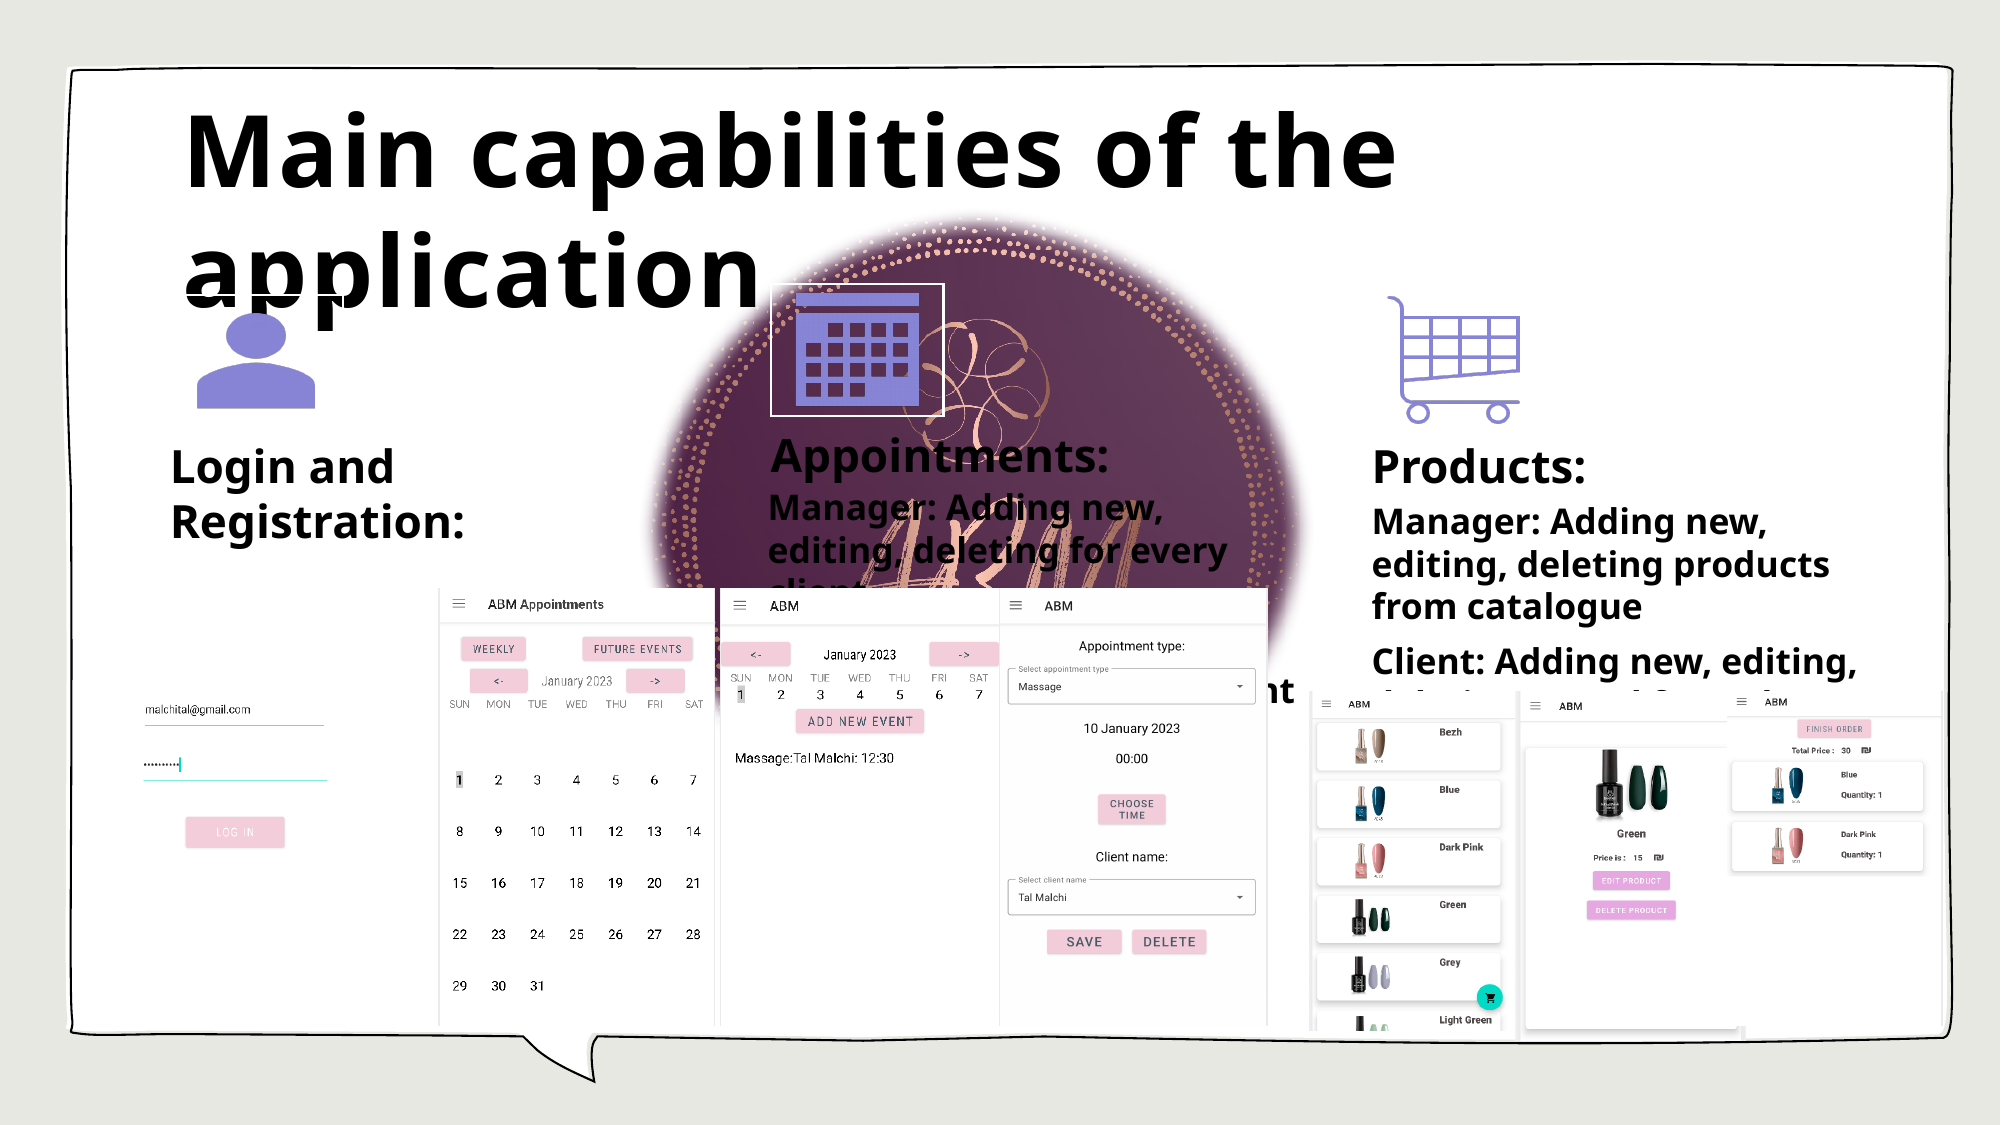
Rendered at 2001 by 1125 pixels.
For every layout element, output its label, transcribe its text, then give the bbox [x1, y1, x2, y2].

picture [112, 562, 359, 964]
title Main capabilities of the application [167, 91, 1863, 252]
picture [1309, 691, 1943, 1041]
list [167, 252, 1868, 602]
picture [438, 588, 1272, 1026]
